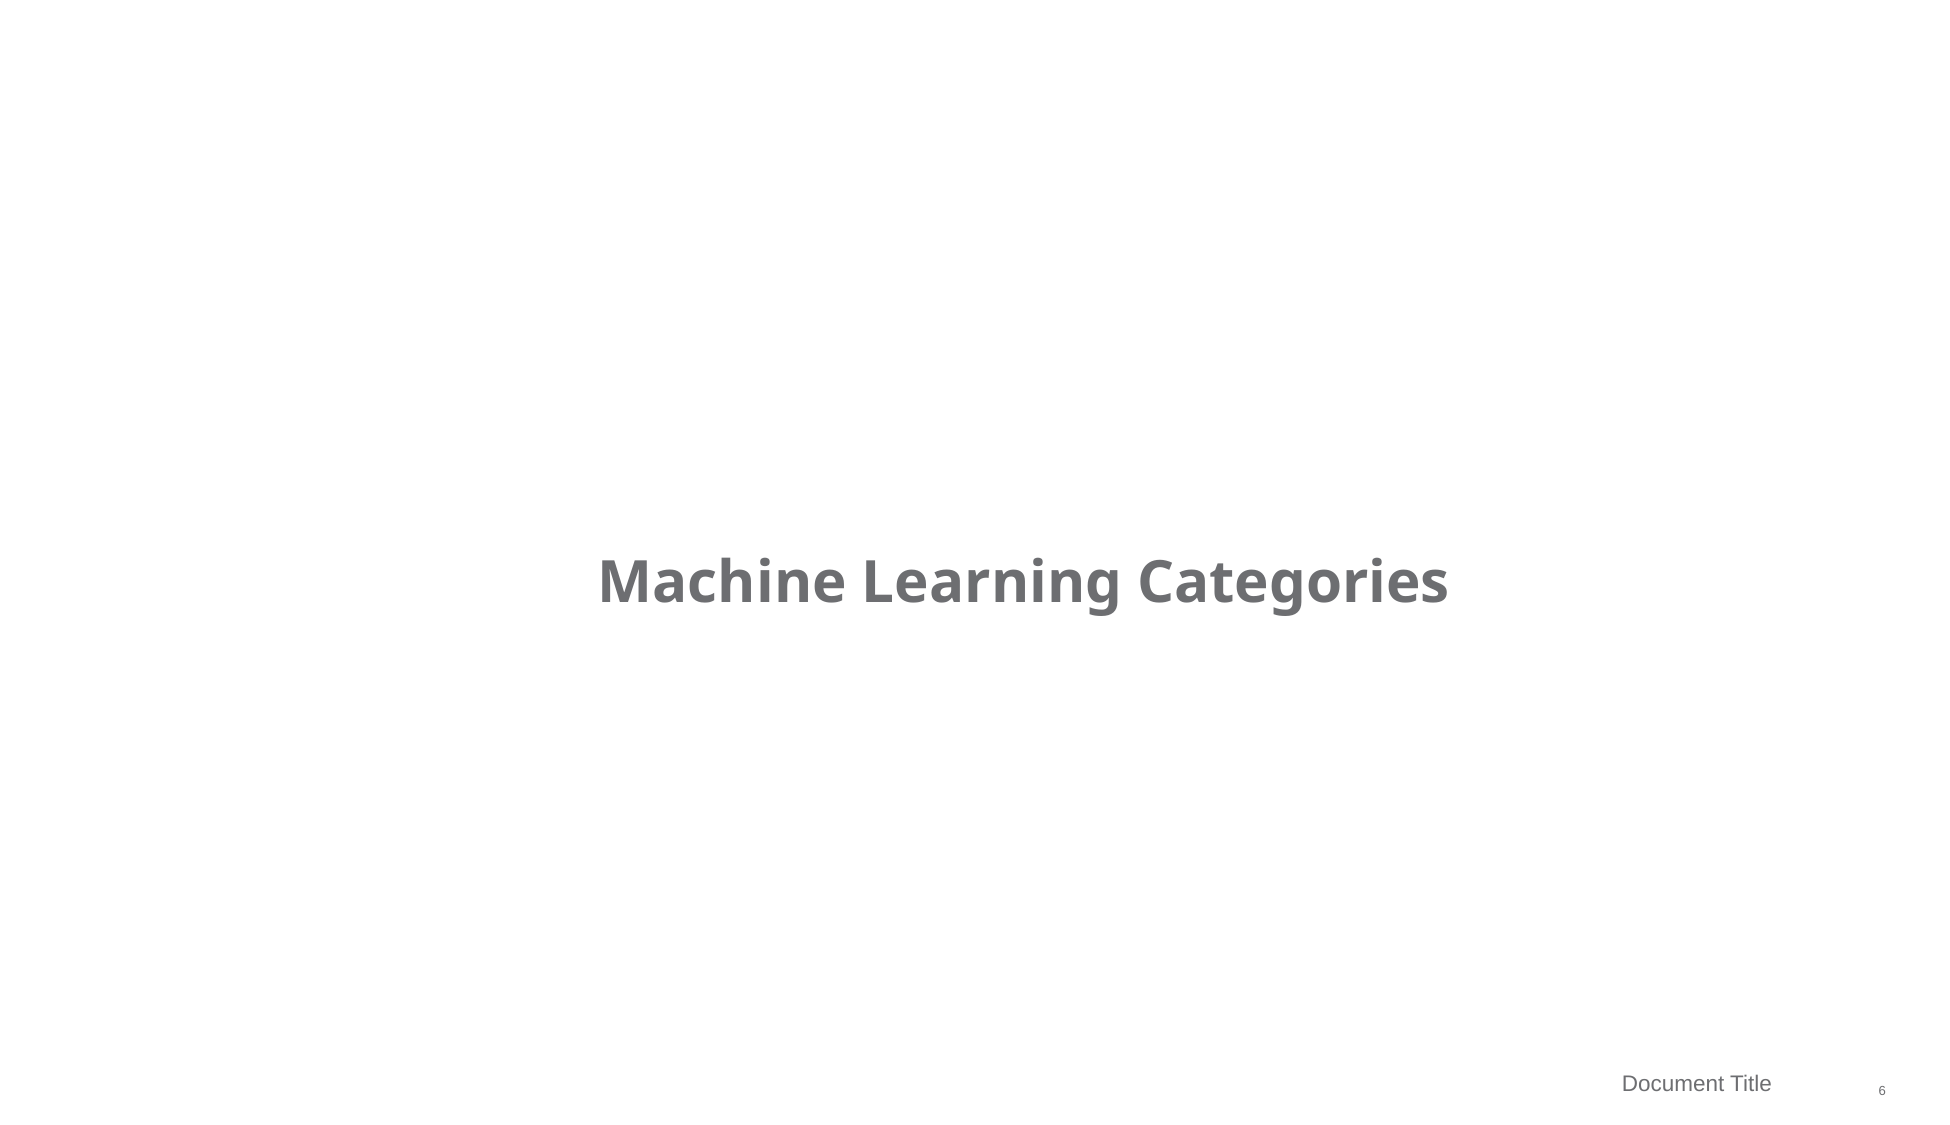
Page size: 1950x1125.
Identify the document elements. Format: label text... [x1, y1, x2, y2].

title Machine Learning Categories [112, 427, 1936, 616]
